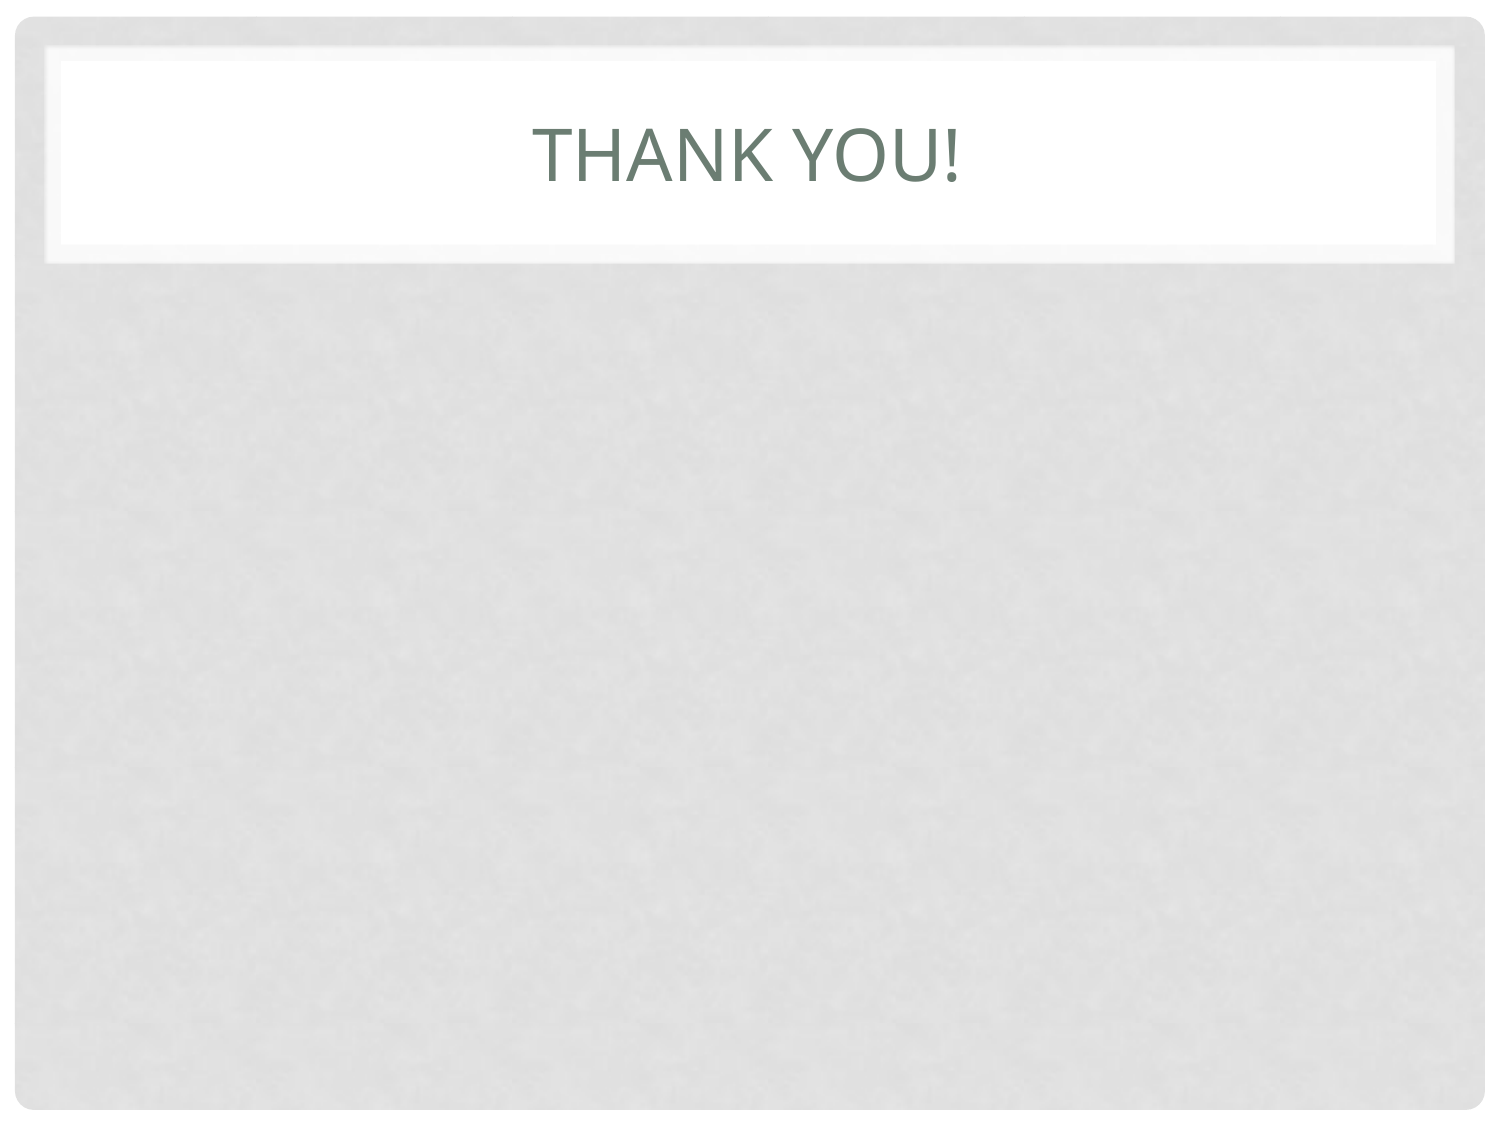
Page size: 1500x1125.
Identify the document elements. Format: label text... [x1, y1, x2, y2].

title Thank you! [69, 66, 1425, 238]
